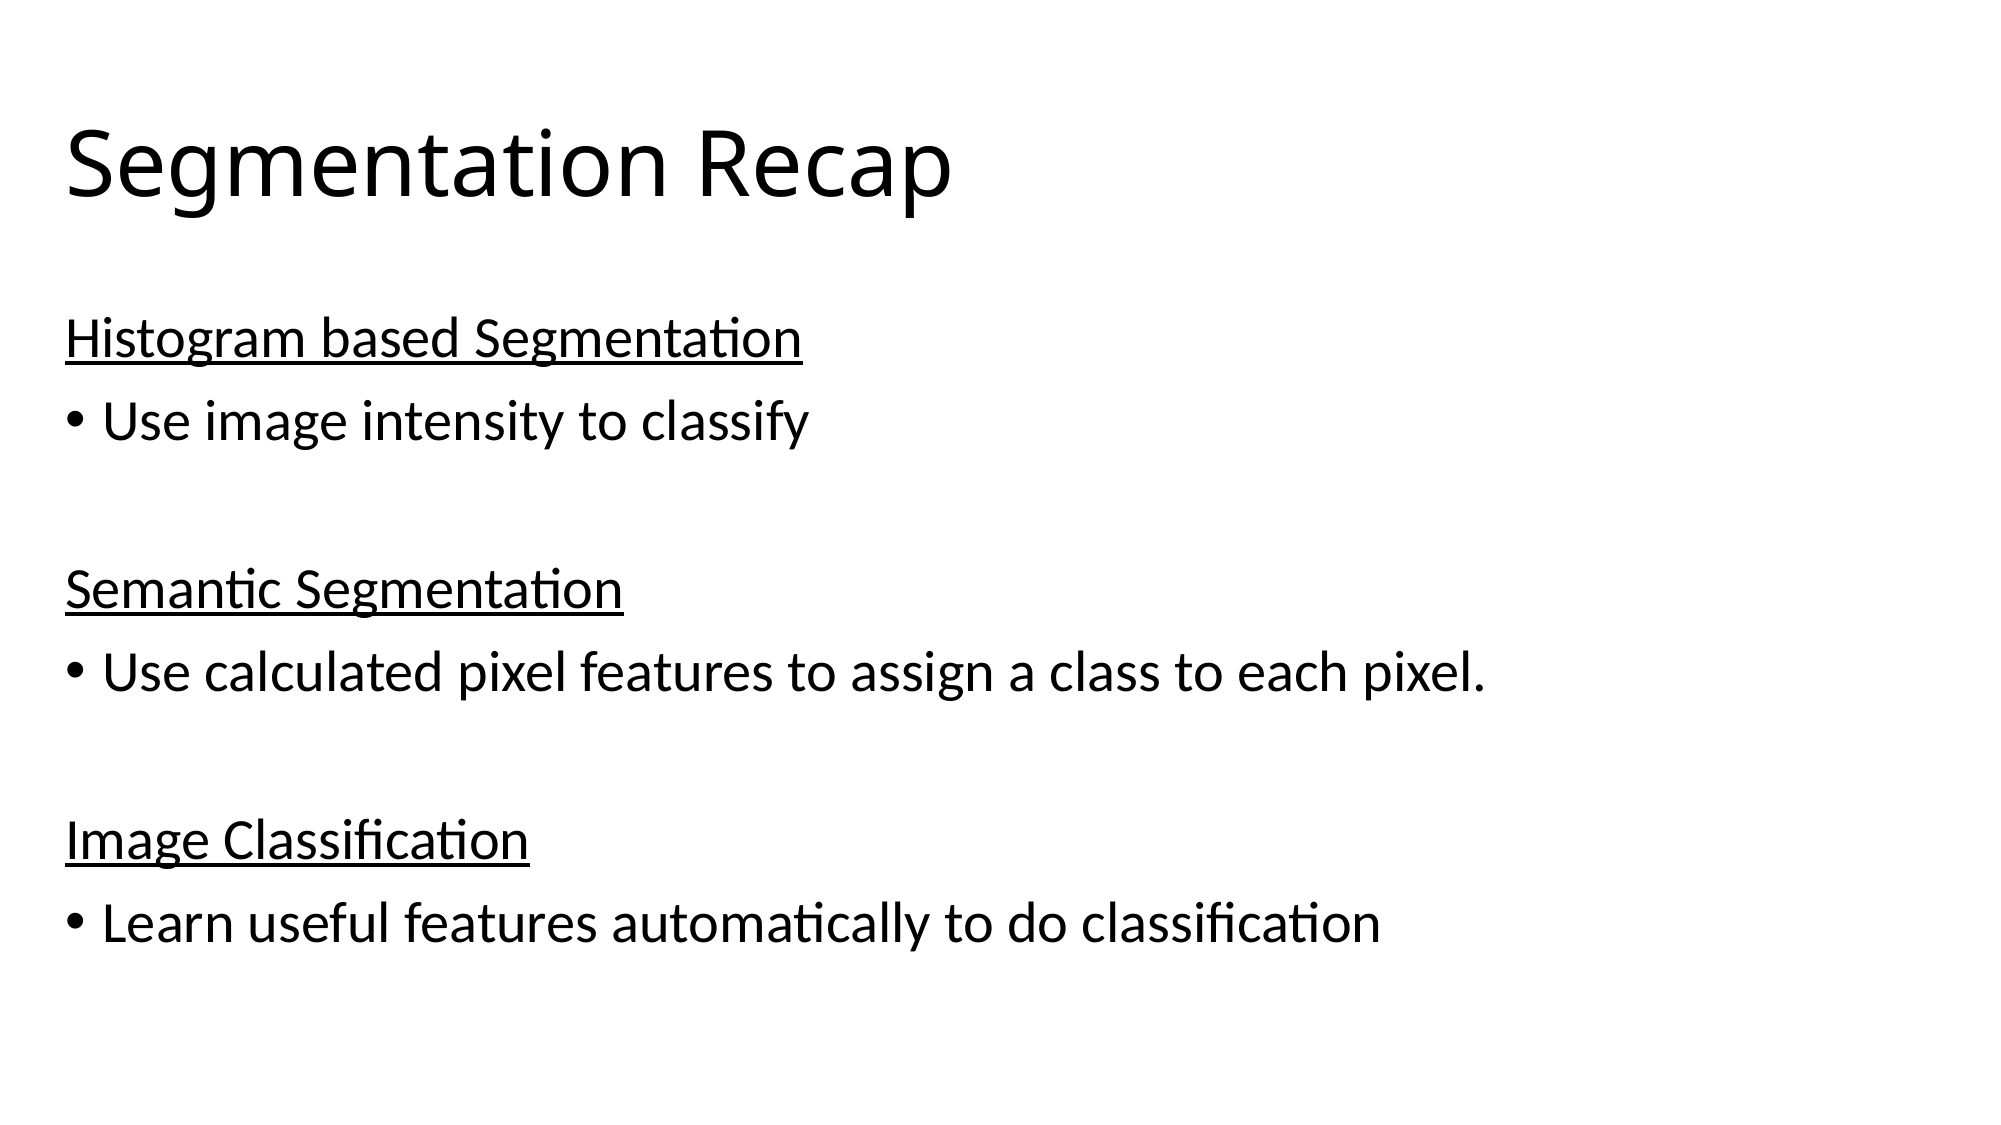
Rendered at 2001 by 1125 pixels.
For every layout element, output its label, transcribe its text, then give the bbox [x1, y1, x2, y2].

list Histogram based Segmentation Use image intensity to classify Semantic Segmentation Use calculated pixel features to assign a class to each pixel. Image Classification Learn useful features automatically to do classification [50, 299, 1653, 1051]
title Segmentation Recap [50, 58, 1267, 276]
